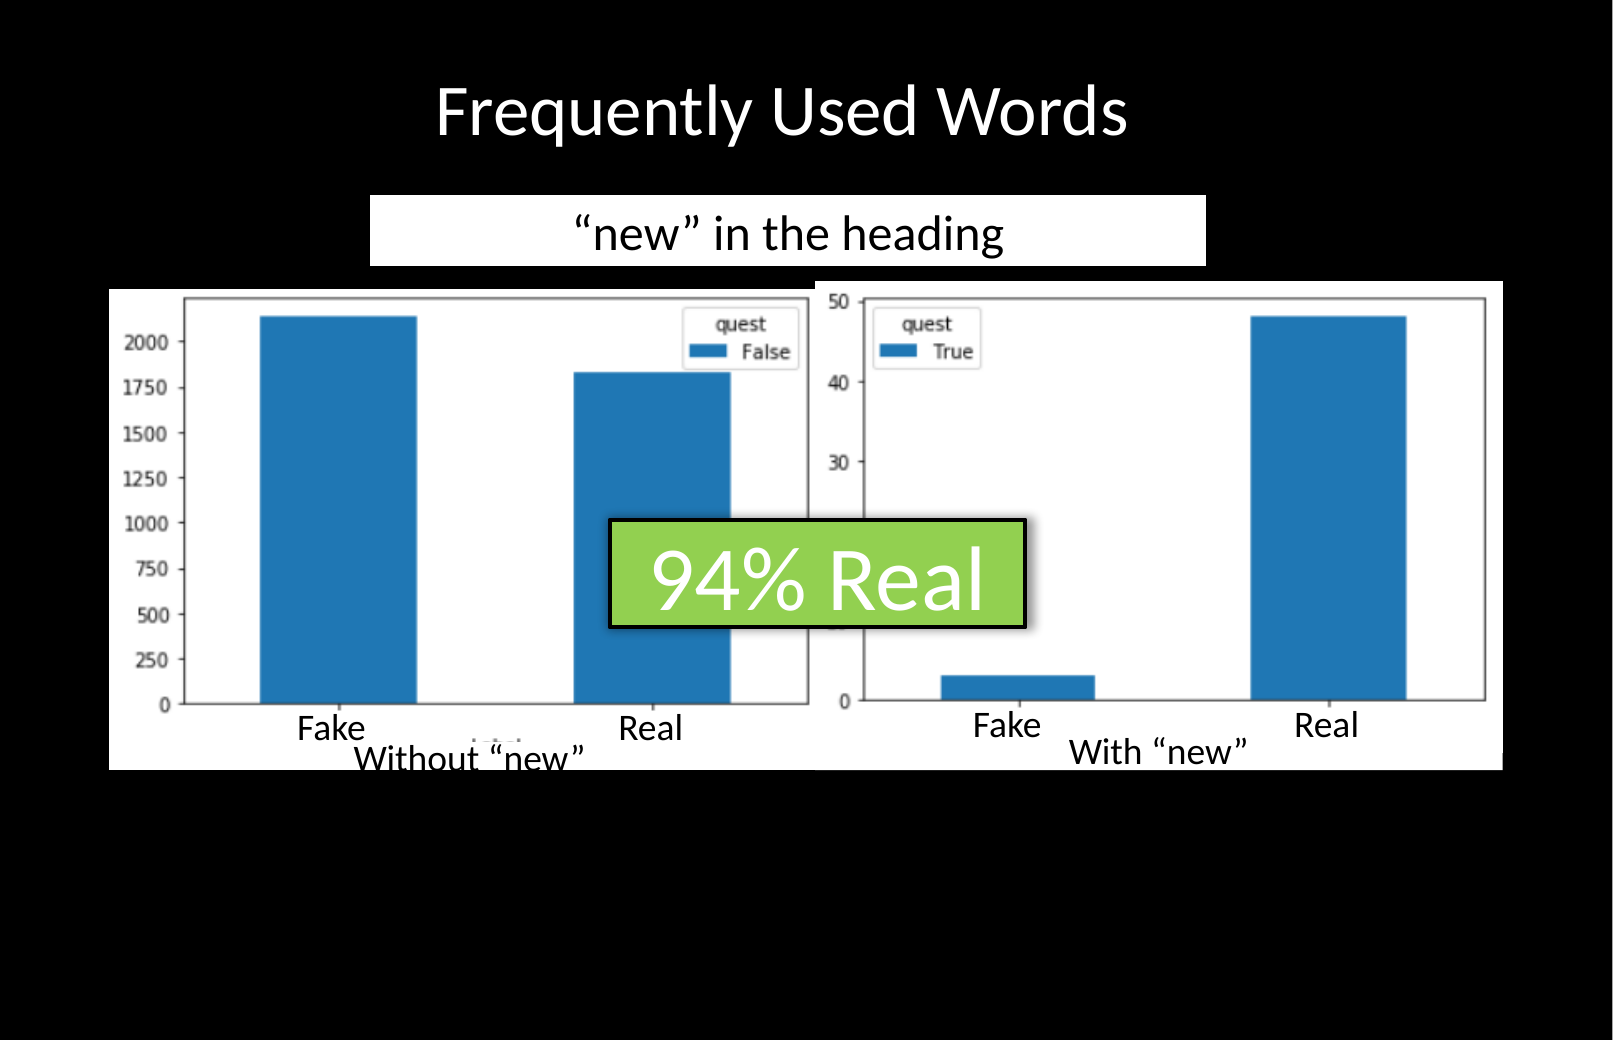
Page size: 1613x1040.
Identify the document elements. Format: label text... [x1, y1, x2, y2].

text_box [108, 192, 1503, 771]
text_box Frequently Used Words [56, 19, 1508, 193]
